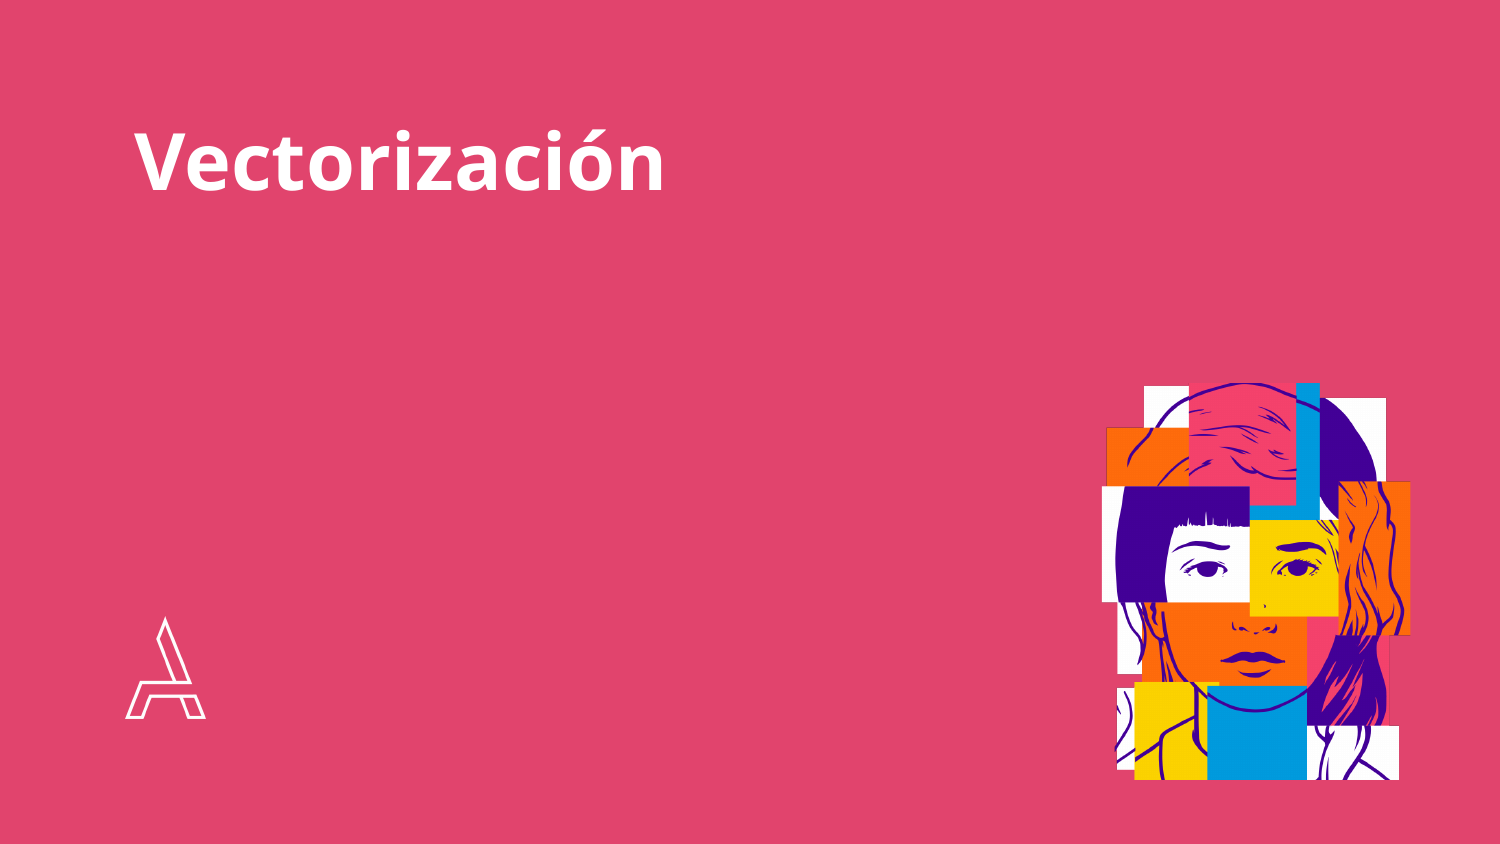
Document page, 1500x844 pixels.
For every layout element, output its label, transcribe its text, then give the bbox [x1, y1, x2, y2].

title Vectorización [119, 96, 1024, 346]
picture [125, 616, 206, 719]
picture [1101, 383, 1411, 780]
